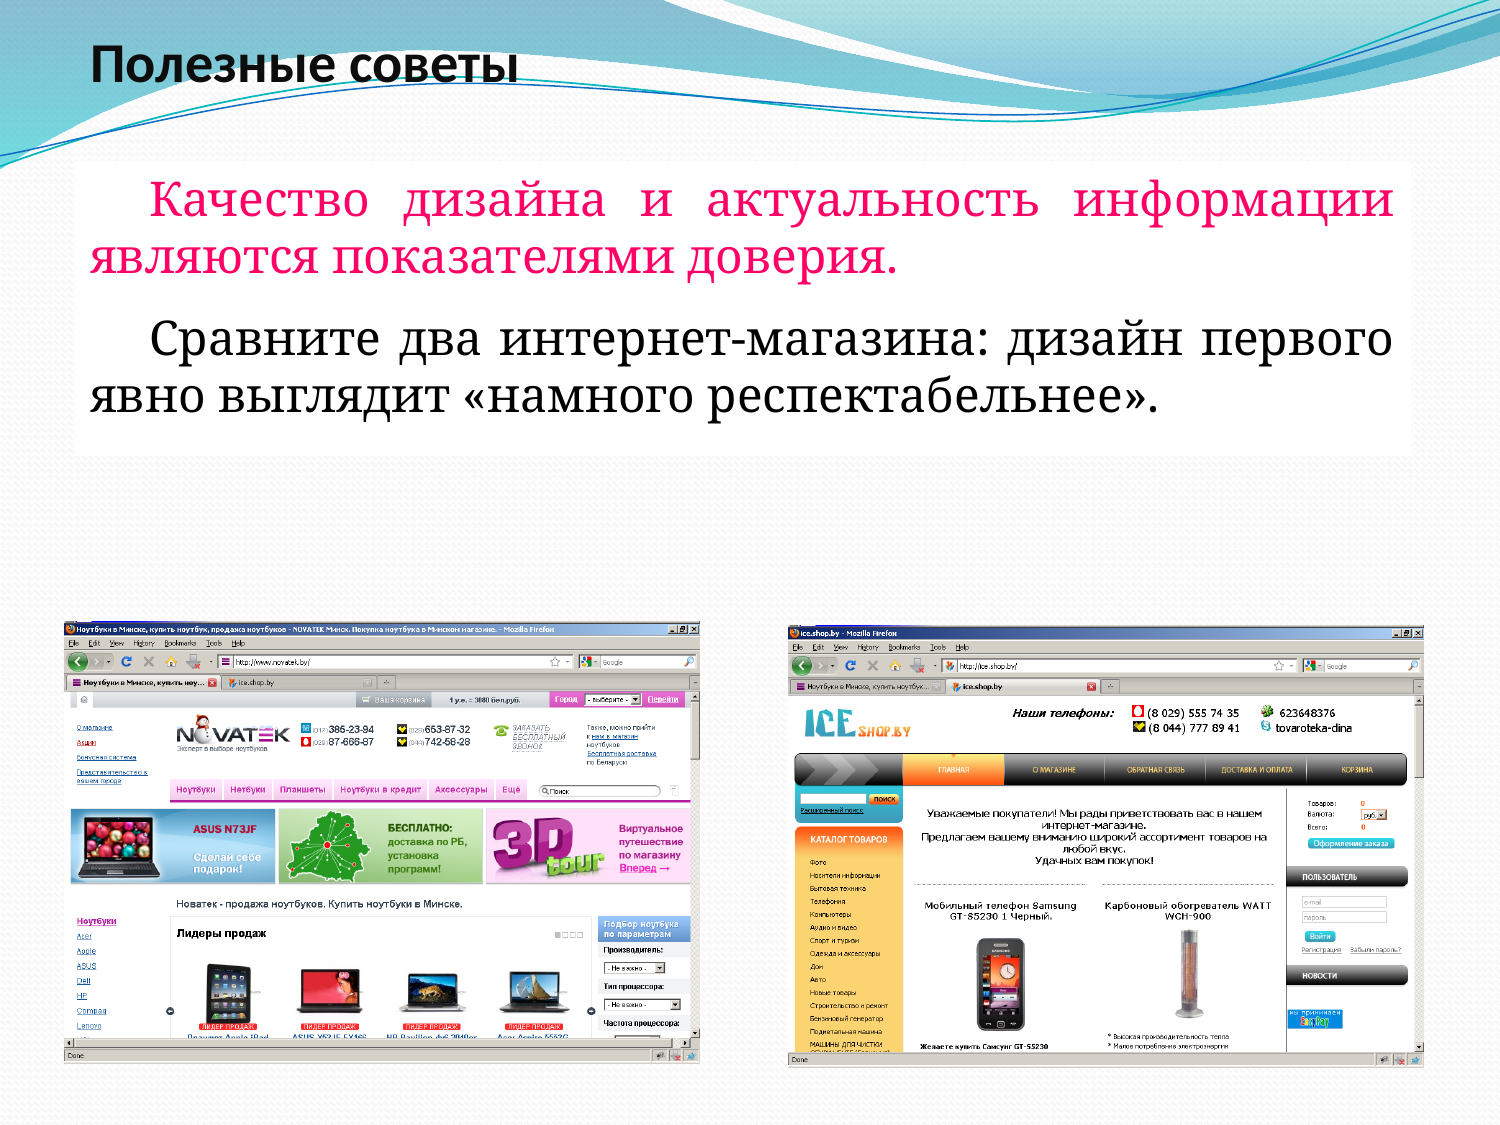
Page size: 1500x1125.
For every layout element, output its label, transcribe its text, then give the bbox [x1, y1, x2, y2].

list Качество дизайна и актуальность информации являются показателями доверия. Сравните два интернет-магазина: дизайн первого явно выглядит «намного респектабельнее». [75, 160, 1412, 457]
picture [64, 621, 700, 1065]
title Полезные советы [75, 19, 1425, 102]
picture [788, 625, 1424, 1068]
